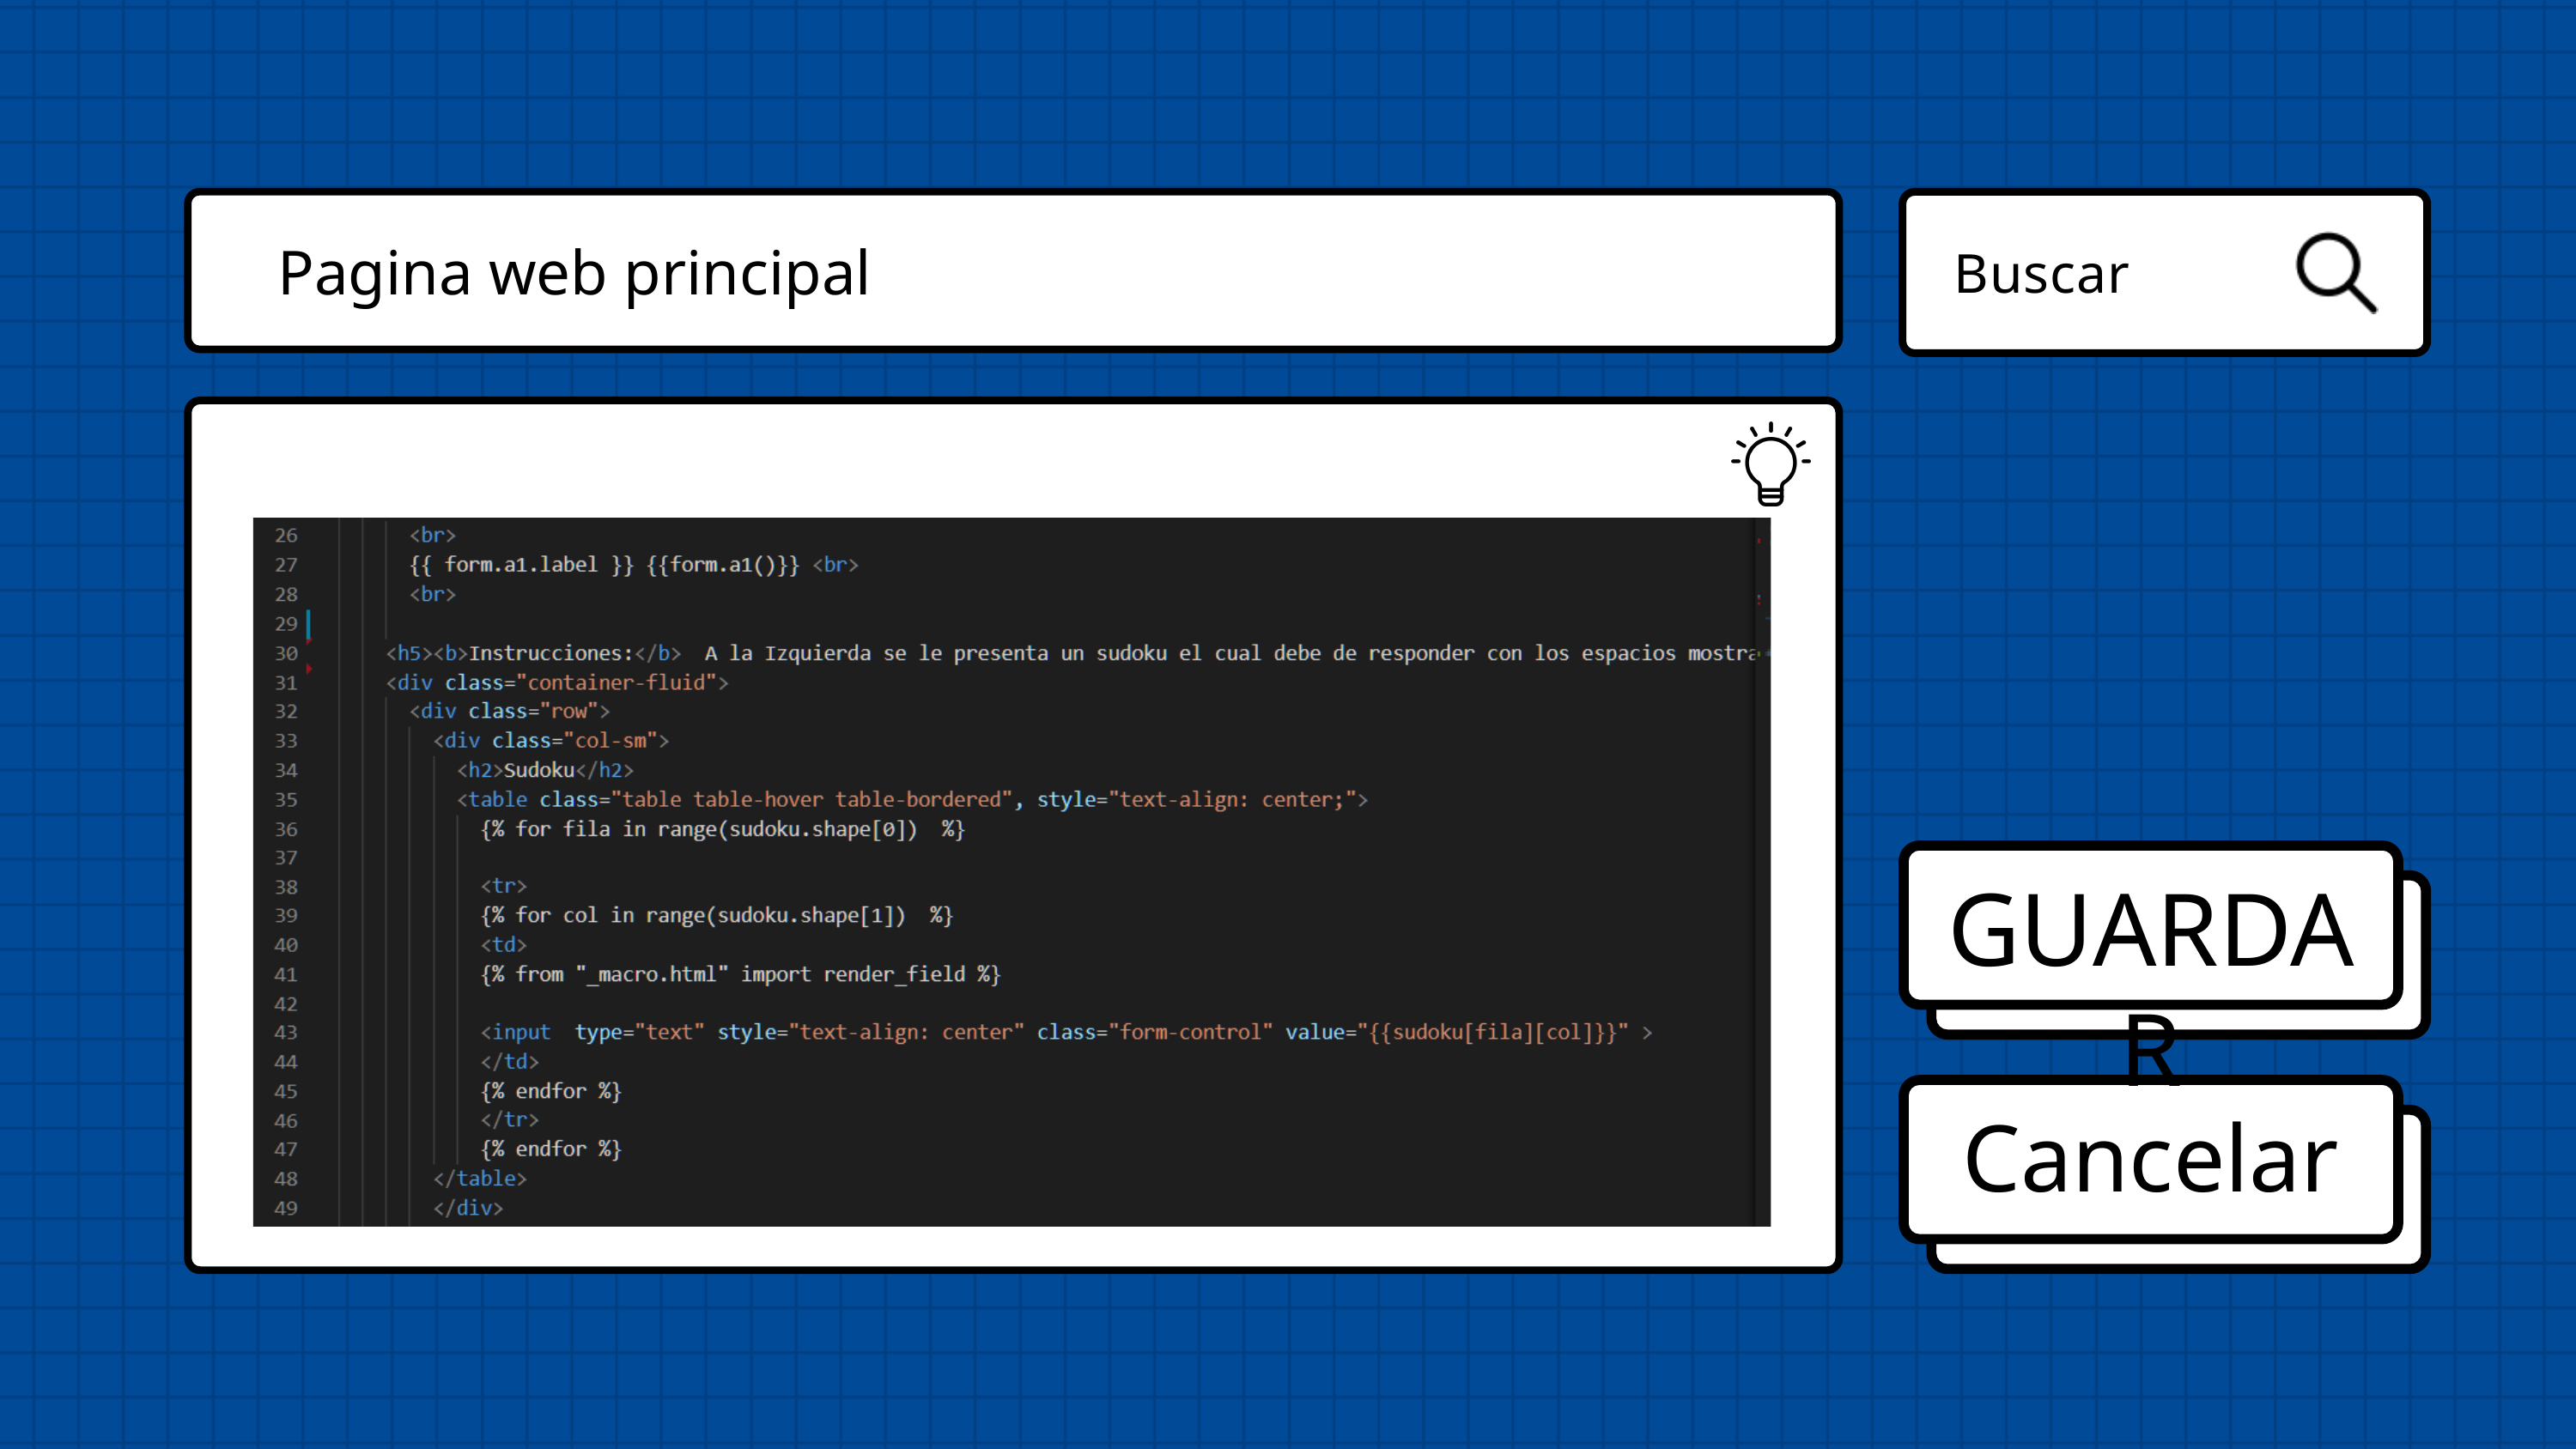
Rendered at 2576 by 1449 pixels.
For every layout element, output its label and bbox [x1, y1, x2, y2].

text_box [1898, 1074, 2432, 1275]
text_box [1898, 187, 2432, 358]
picture [0, 0, 2576, 1449]
text_box [184, 187, 1844, 354]
text_box [1898, 840, 2432, 1040]
text_box [184, 396, 1844, 1275]
